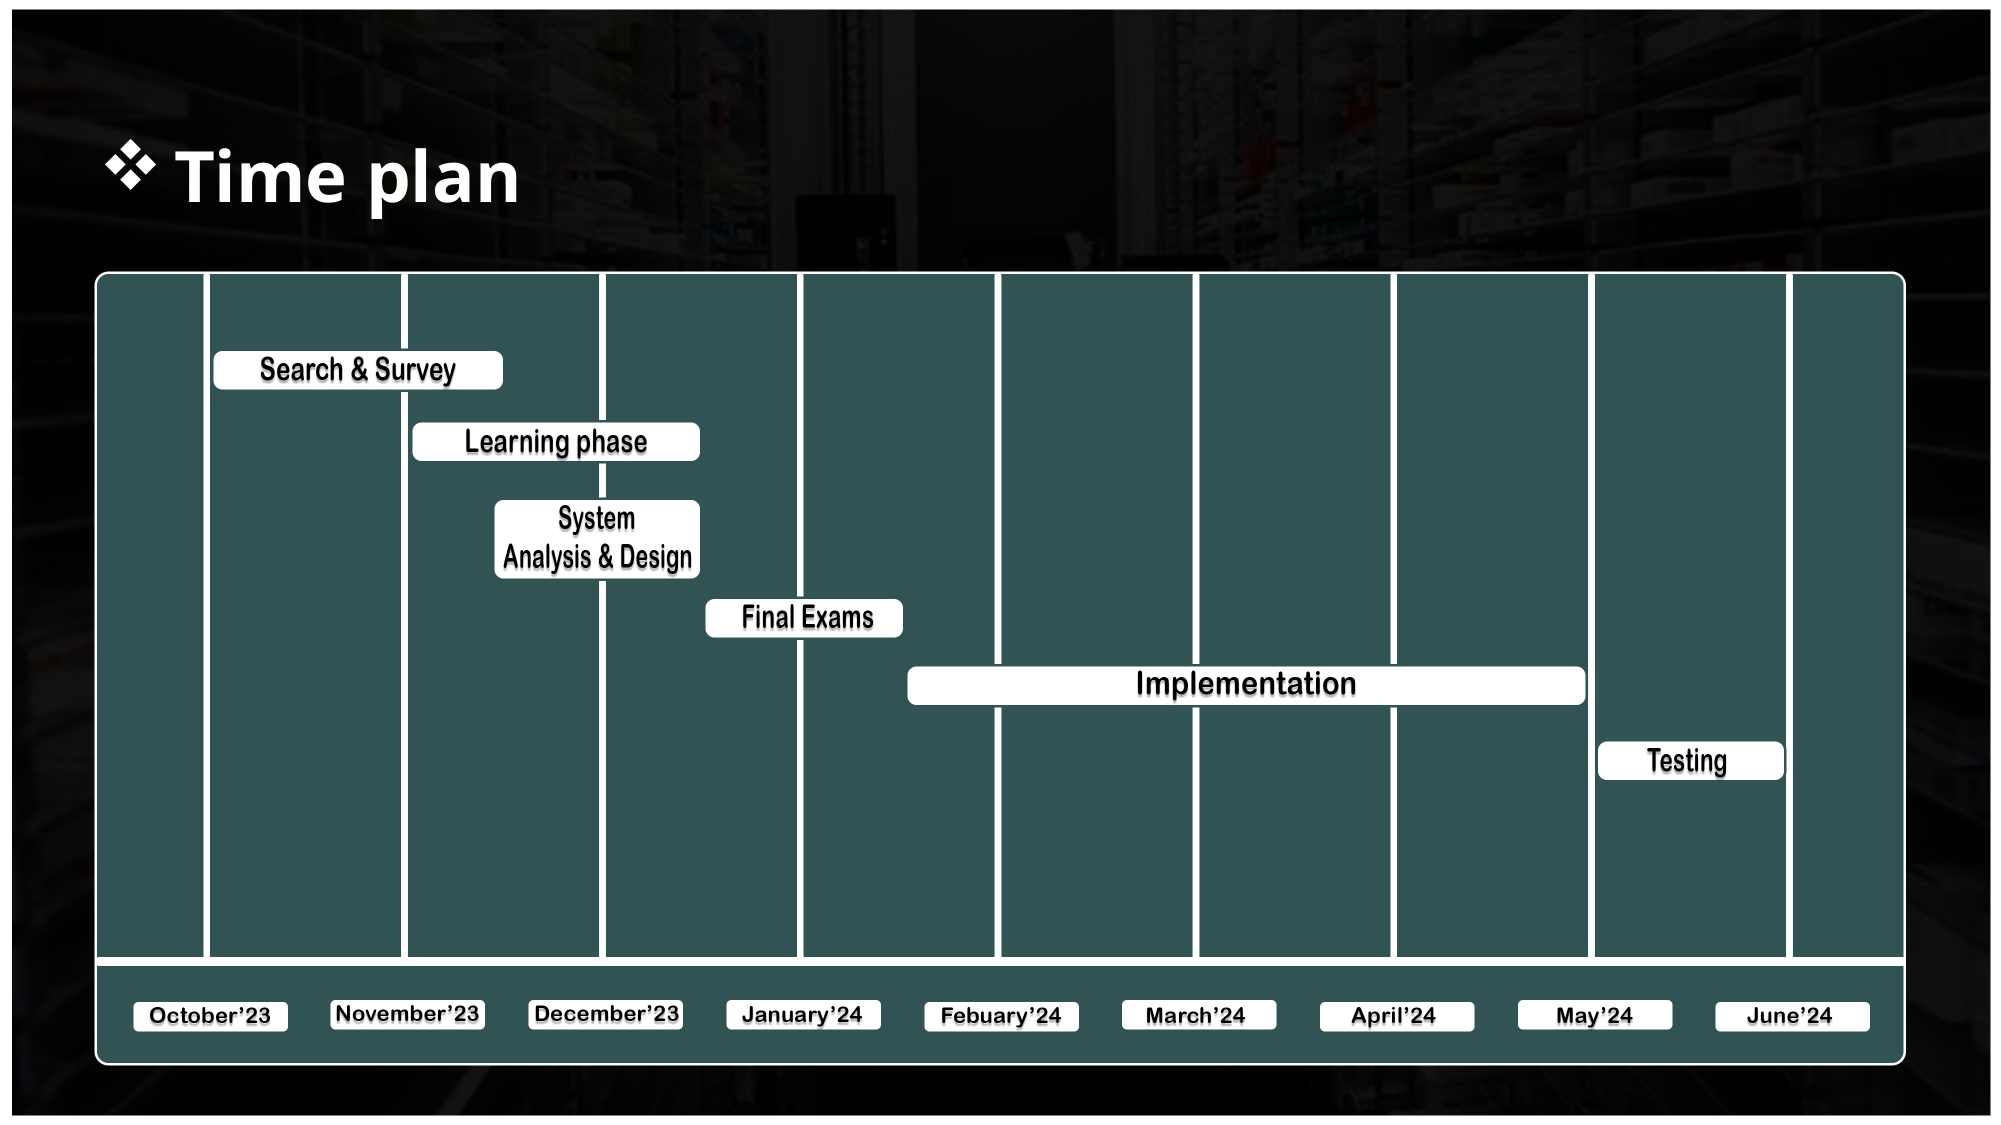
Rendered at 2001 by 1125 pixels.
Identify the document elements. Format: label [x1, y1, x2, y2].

list [0, 0, 2000, 1125]
